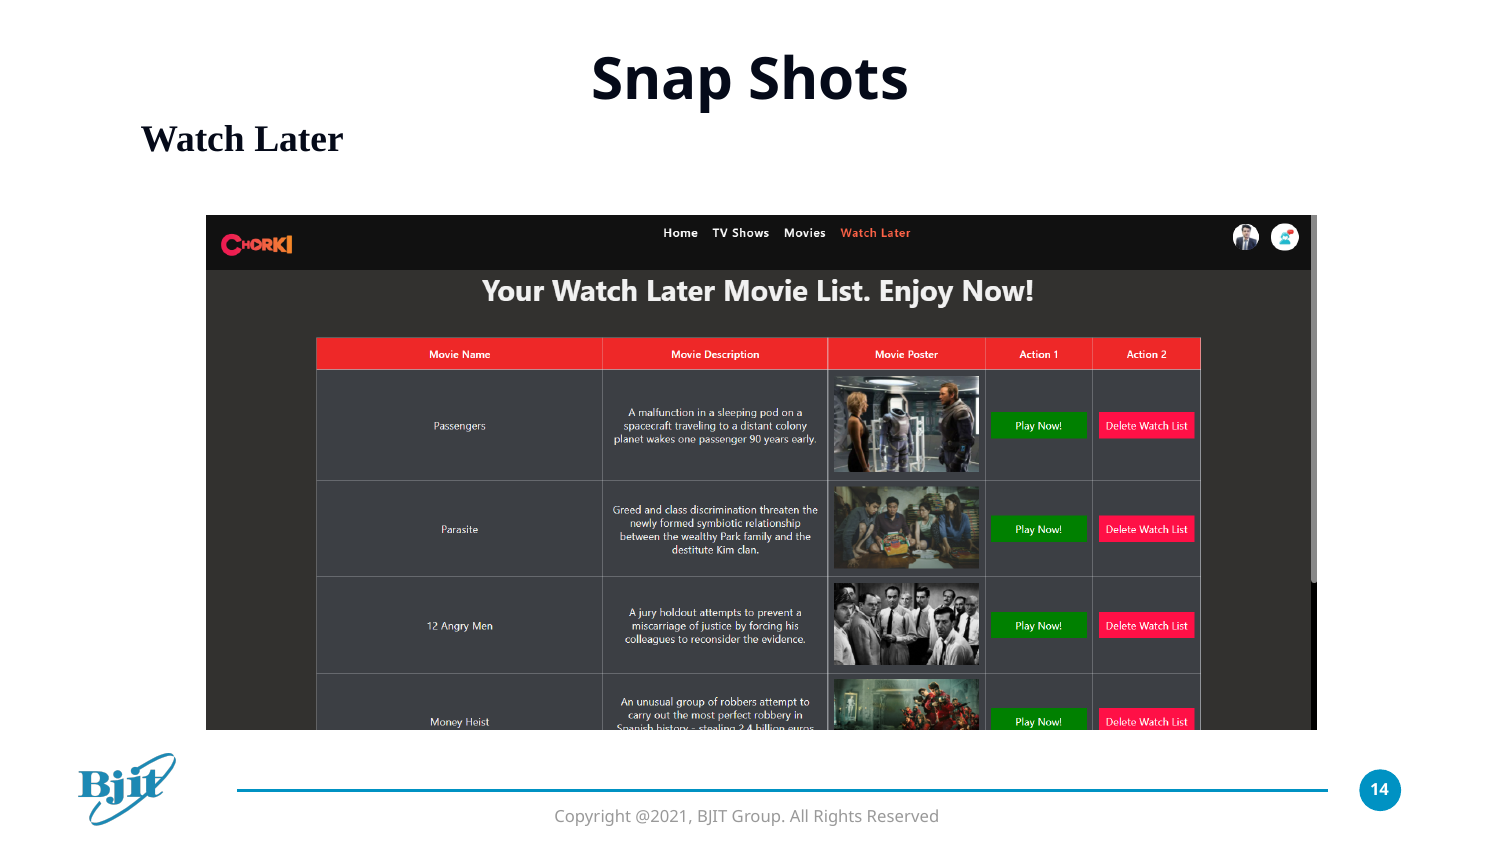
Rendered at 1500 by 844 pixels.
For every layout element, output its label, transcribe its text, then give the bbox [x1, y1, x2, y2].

picture [205, 215, 1317, 730]
picture [78, 753, 176, 826]
title Snap Shots [103, 40, 1397, 113]
list Watch Later [103, 114, 1397, 142]
